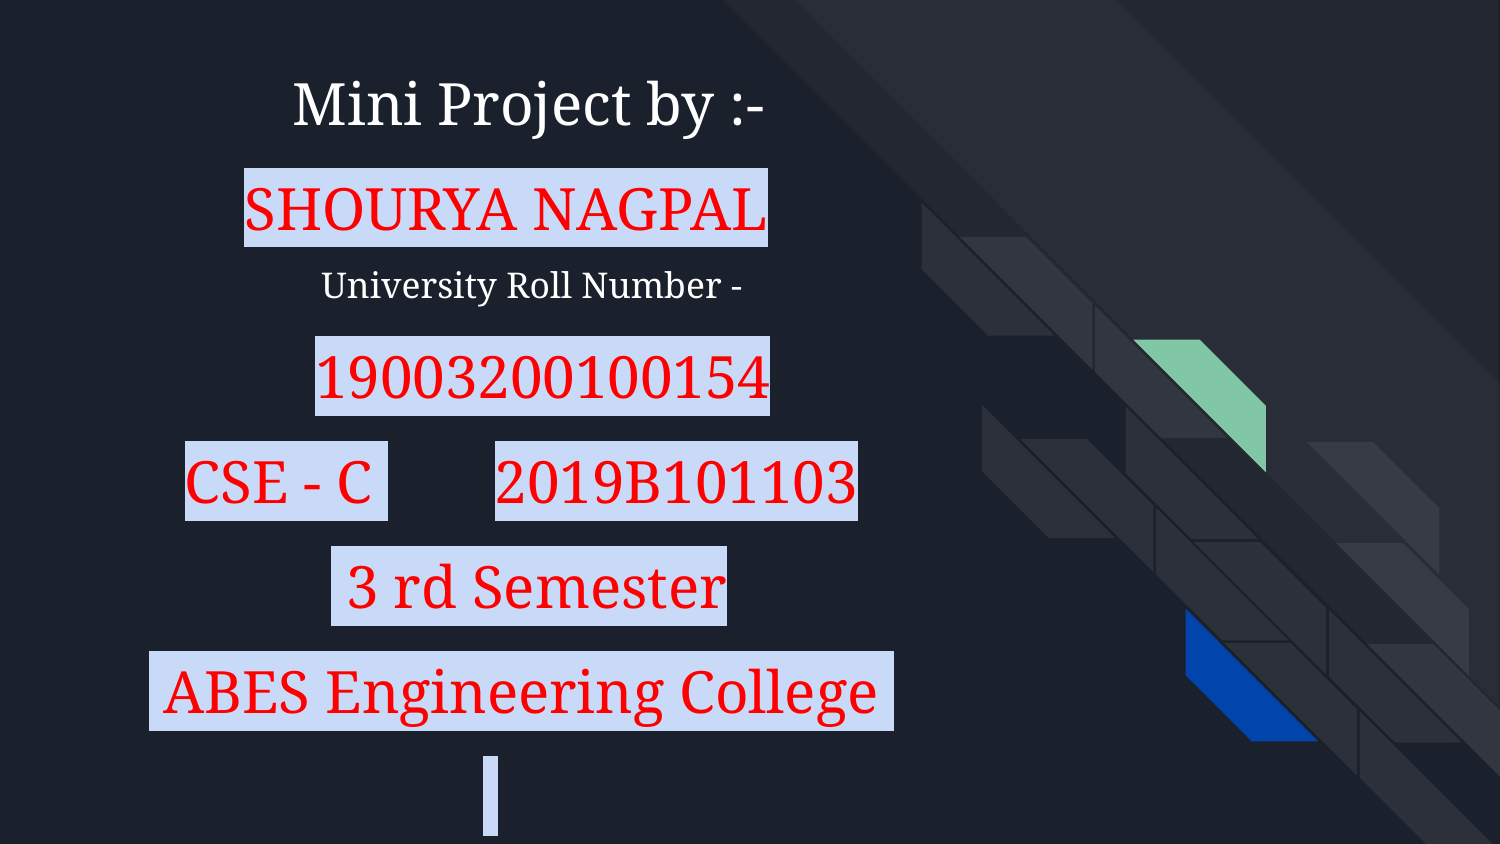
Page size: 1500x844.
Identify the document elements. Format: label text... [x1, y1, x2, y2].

title Mini Project by :- SHOURYA NAGPAL University Roll Number - 19003200100154 CSE - C 2019B101103 3 rd Semester ABES Engineering College [25, 142, 956, 720]
